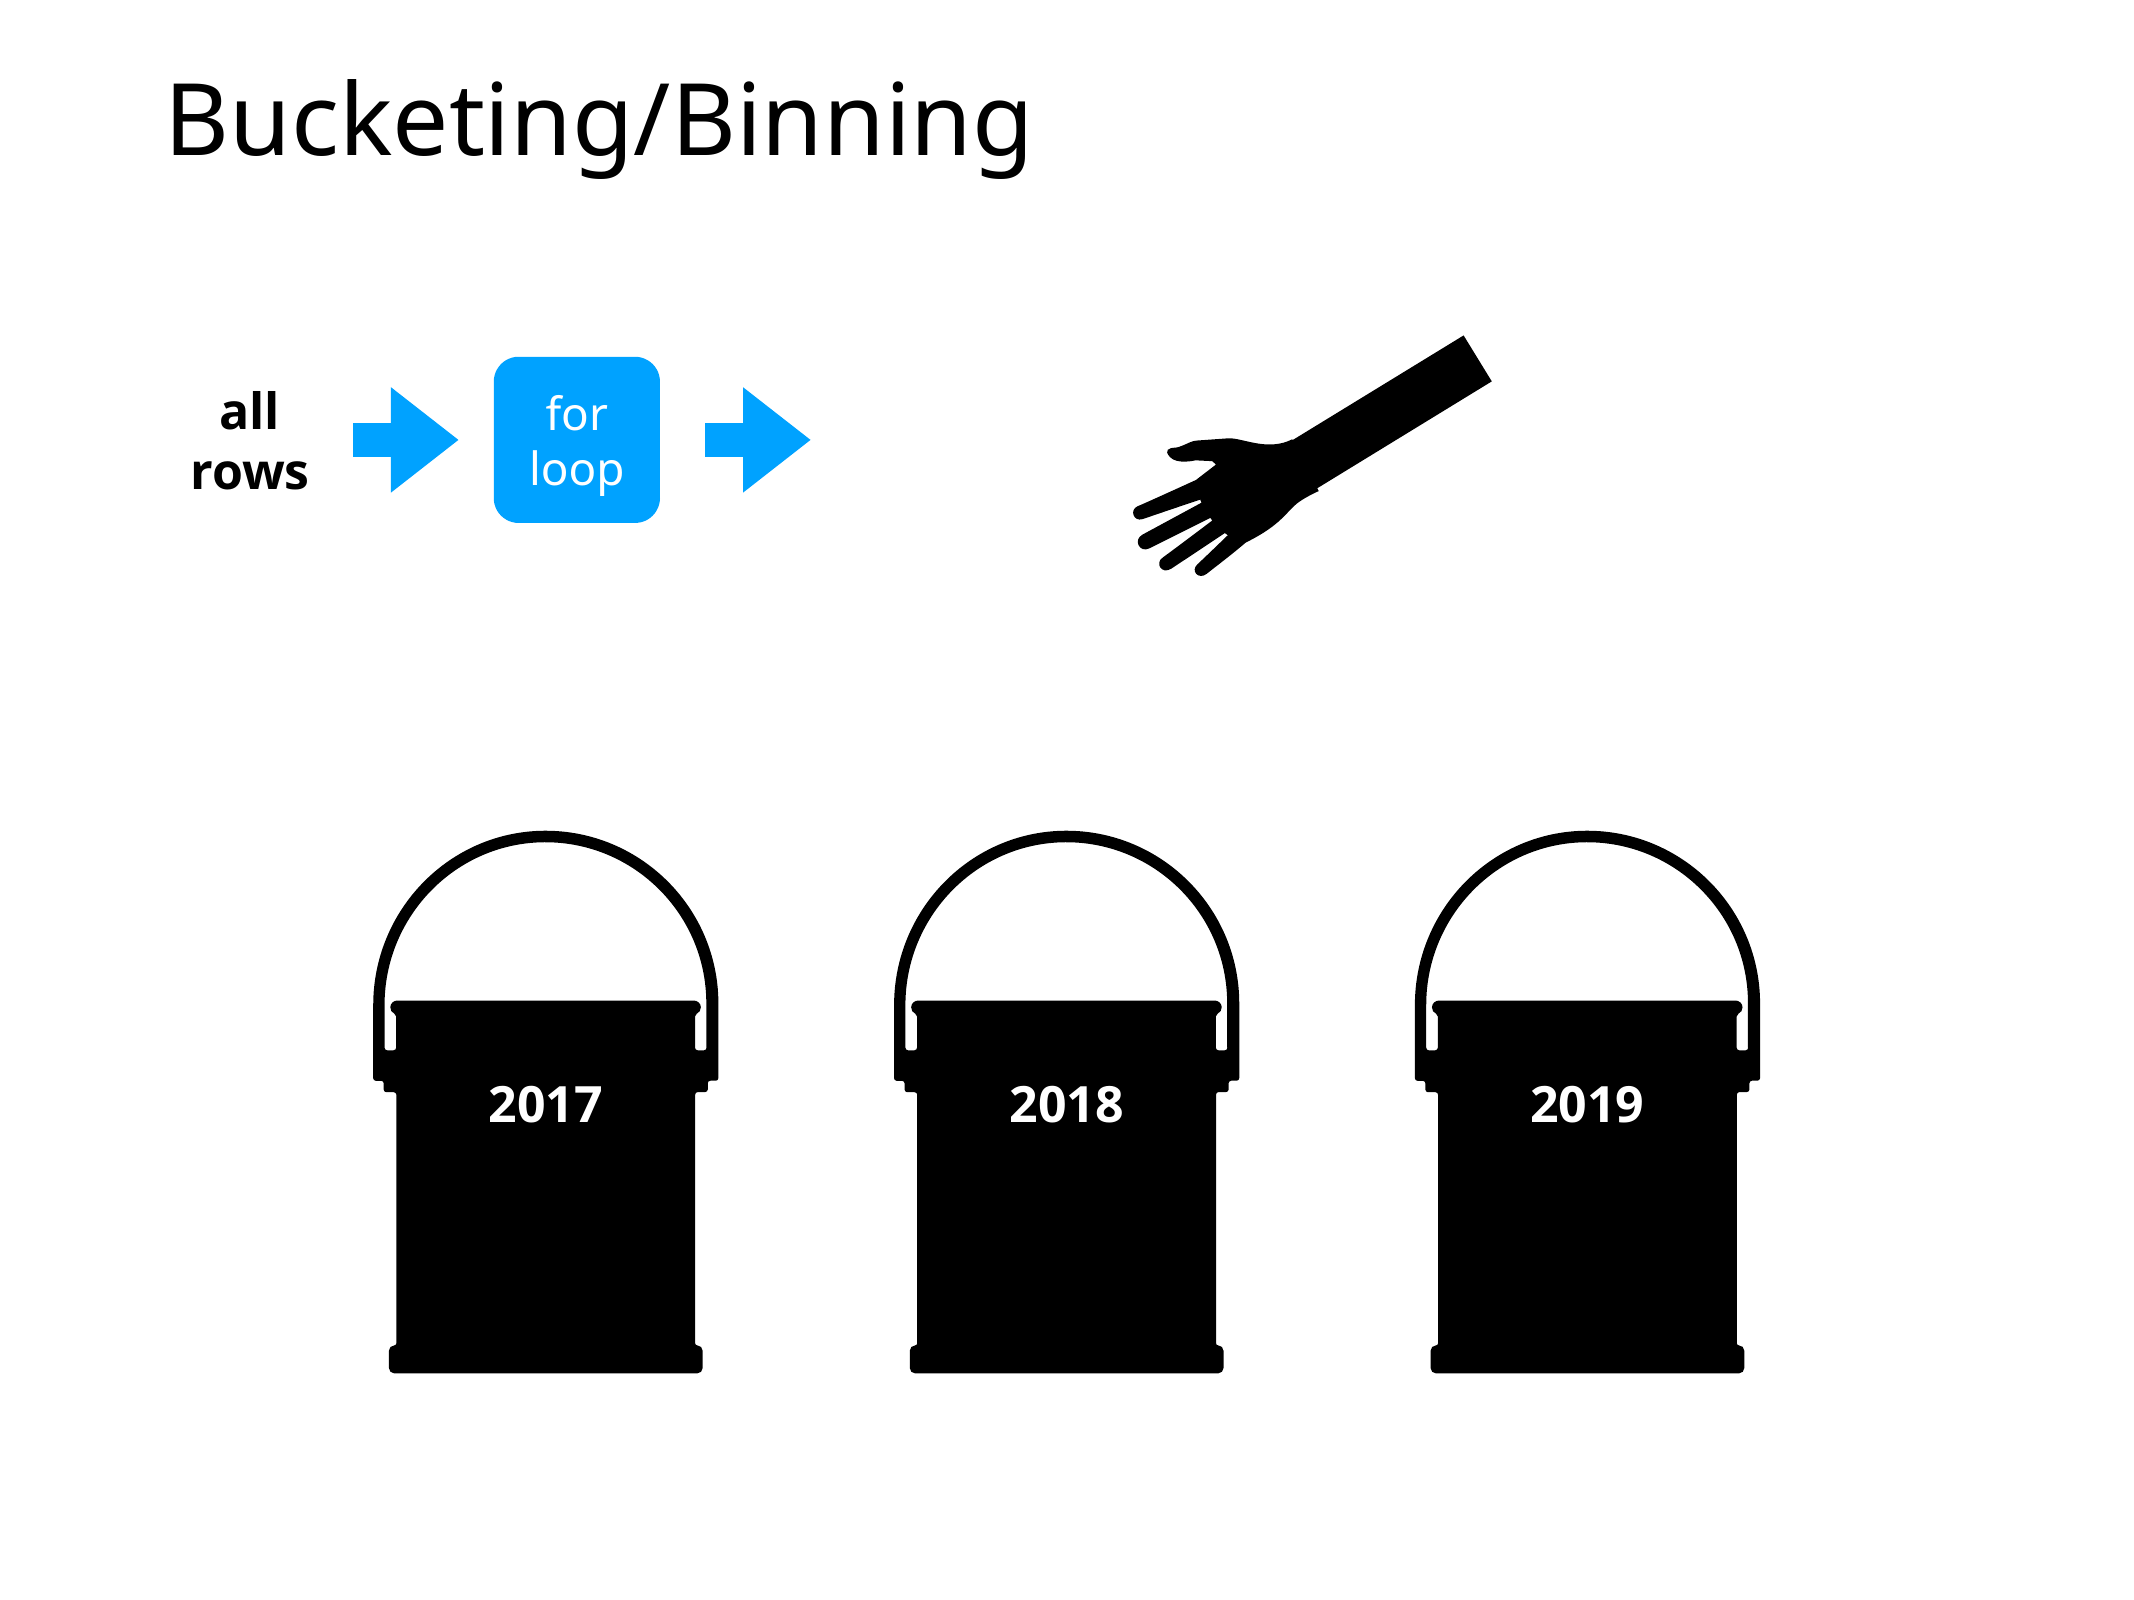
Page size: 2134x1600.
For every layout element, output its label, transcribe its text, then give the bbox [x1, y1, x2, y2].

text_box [1414, 830, 1761, 1374]
text_box [705, 387, 811, 493]
text_box [353, 387, 459, 493]
text_box for loop [493, 356, 661, 523]
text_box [893, 830, 1240, 1374]
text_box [1111, 387, 1510, 545]
text_box all rows [181, 371, 319, 509]
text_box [372, 830, 719, 1374]
title Bucketing/Binning [155, 41, 1978, 191]
